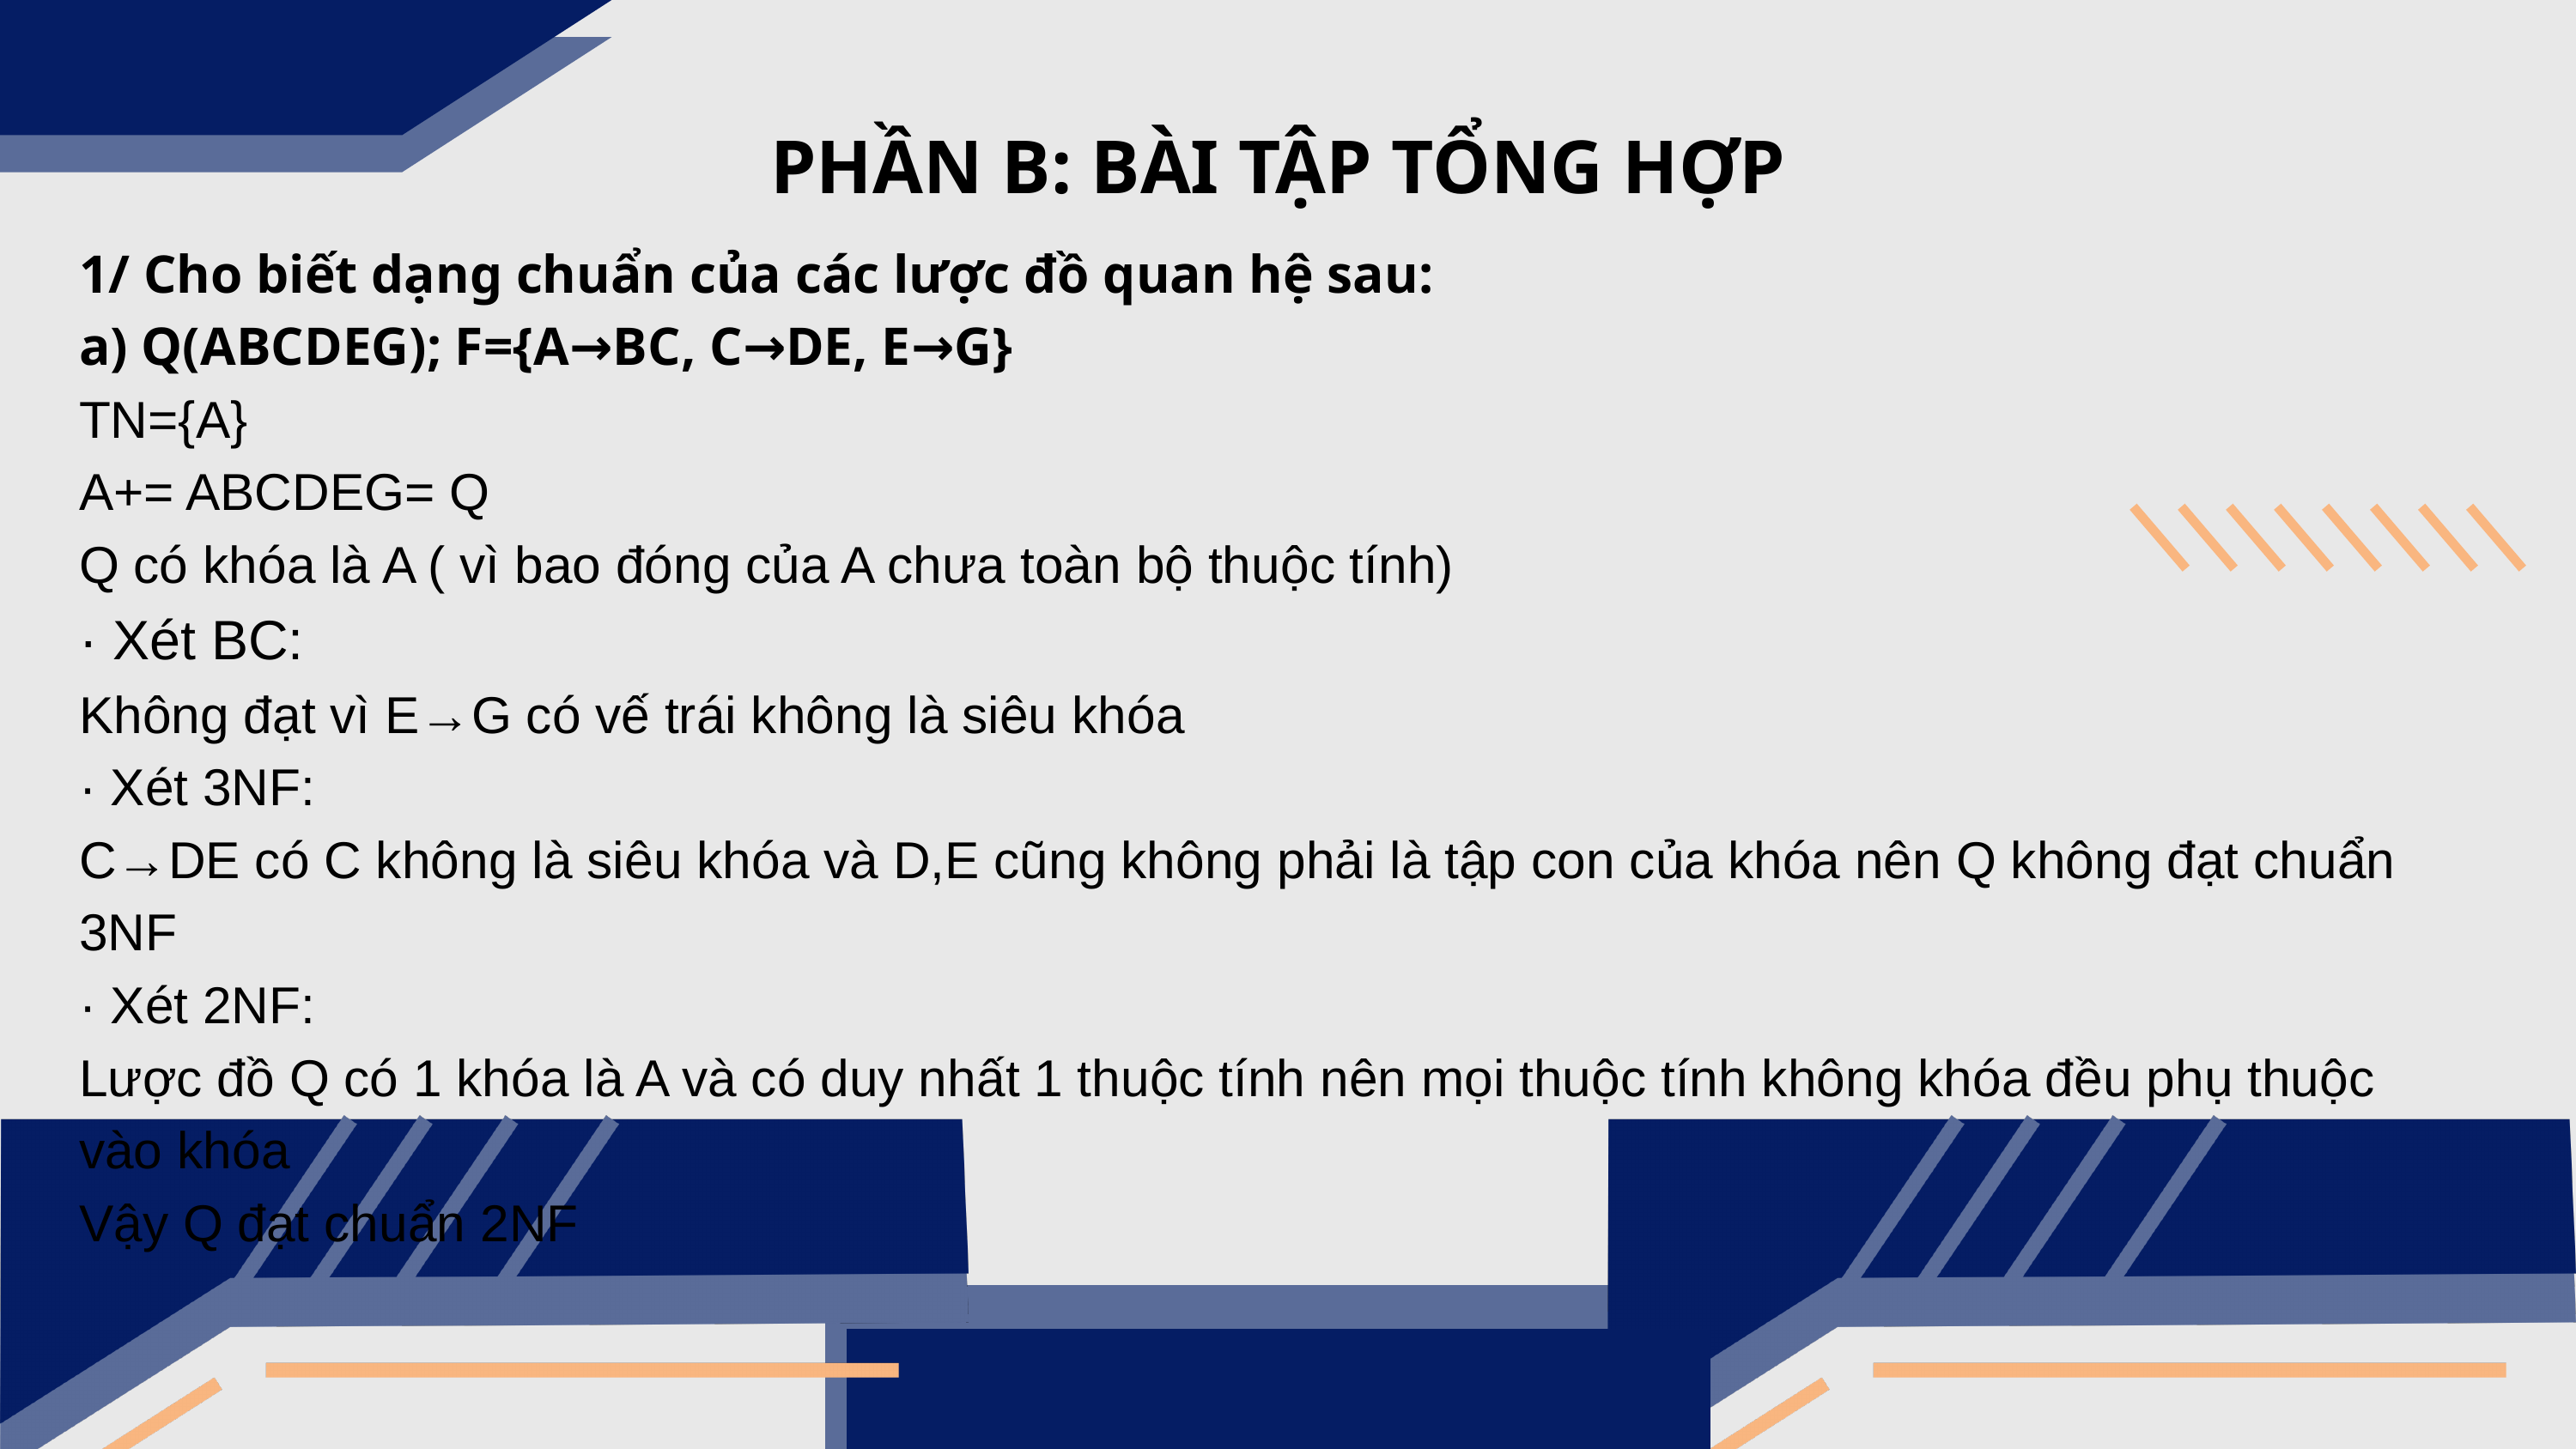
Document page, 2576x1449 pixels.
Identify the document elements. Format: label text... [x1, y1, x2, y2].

text_box PHẦN B: BÀI TẬP TỔNG HỢP [764, 106, 1794, 209]
text_box 1/ Cho biết dạng chuẩn của các lược đồ quan hệ sau: a) Q(ABCDEG); F={A→BC, C→DE, E→G} TN={A} A+= ABCDEG= Q Q có khóa là A ( vì bao đóng của A chưa toàn bộ thuộc tính) · Xét BC: Không đạt vì E→G có vế trái không là siêu khóa · Xét 3NF: C→DE có C không là siêu khóa và D,E cũng không phải là tập con của khóa nên Q không đạt chuẩn 3NF · Xét 2NF: Lược đồ Q có 1 khóa là A và có duy nhất 1 thuộc tính nên mọi thuộc tính không khóa đều phụ thuộc vào khóa Vậy Q đạt chuẩn 2NF [79, 230, 2435, 1252]
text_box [0, 141, 612, 173]
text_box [0, 0, 612, 136]
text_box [846, 1328, 1711, 1449]
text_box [824, 1284, 1690, 1449]
text_box [1607, 1115, 2576, 1449]
text_box [0, 1115, 969, 1449]
